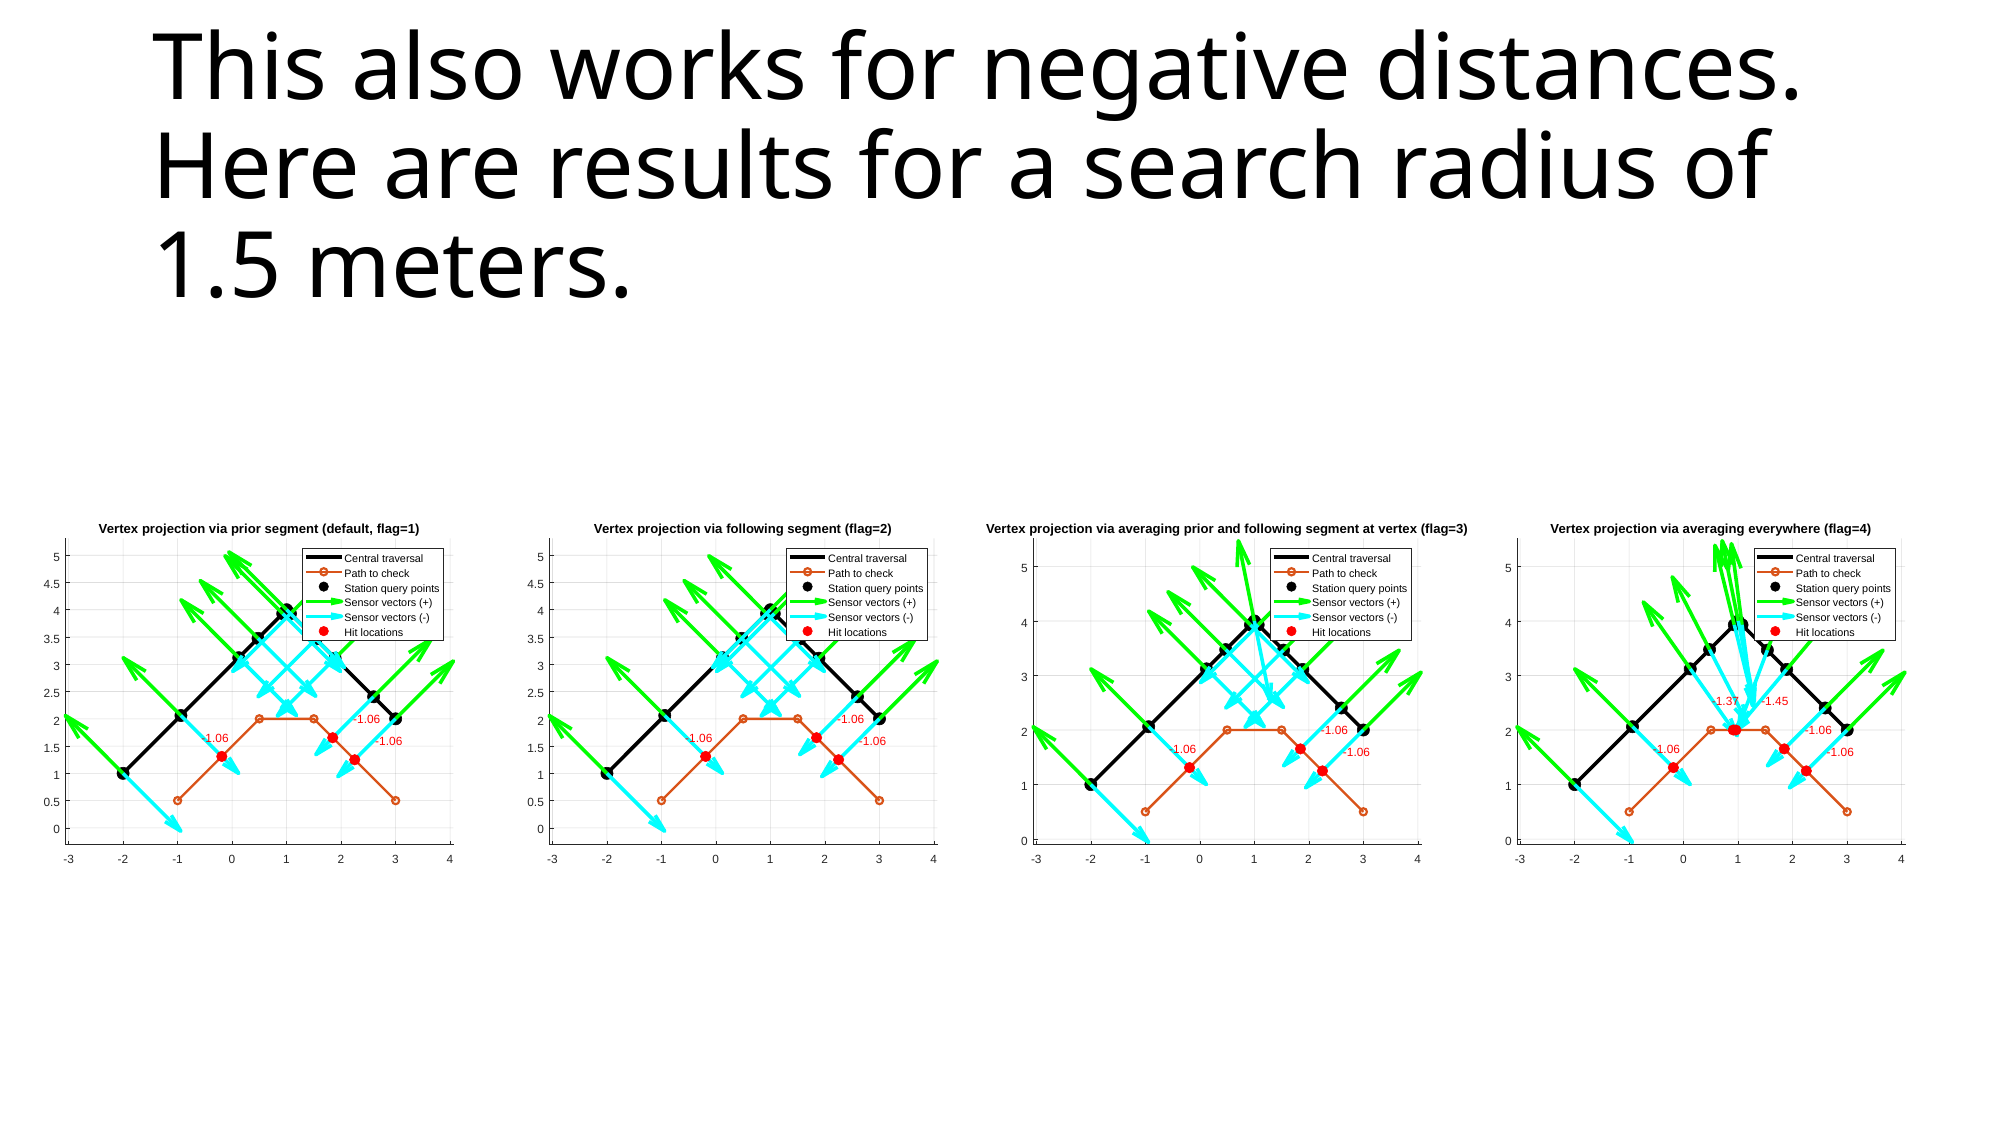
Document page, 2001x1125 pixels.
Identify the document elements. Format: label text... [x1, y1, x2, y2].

title This also works for negative distances. Here are results for a search radius of 1.5 meters. [137, 59, 1863, 278]
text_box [0, 510, 1952, 886]
